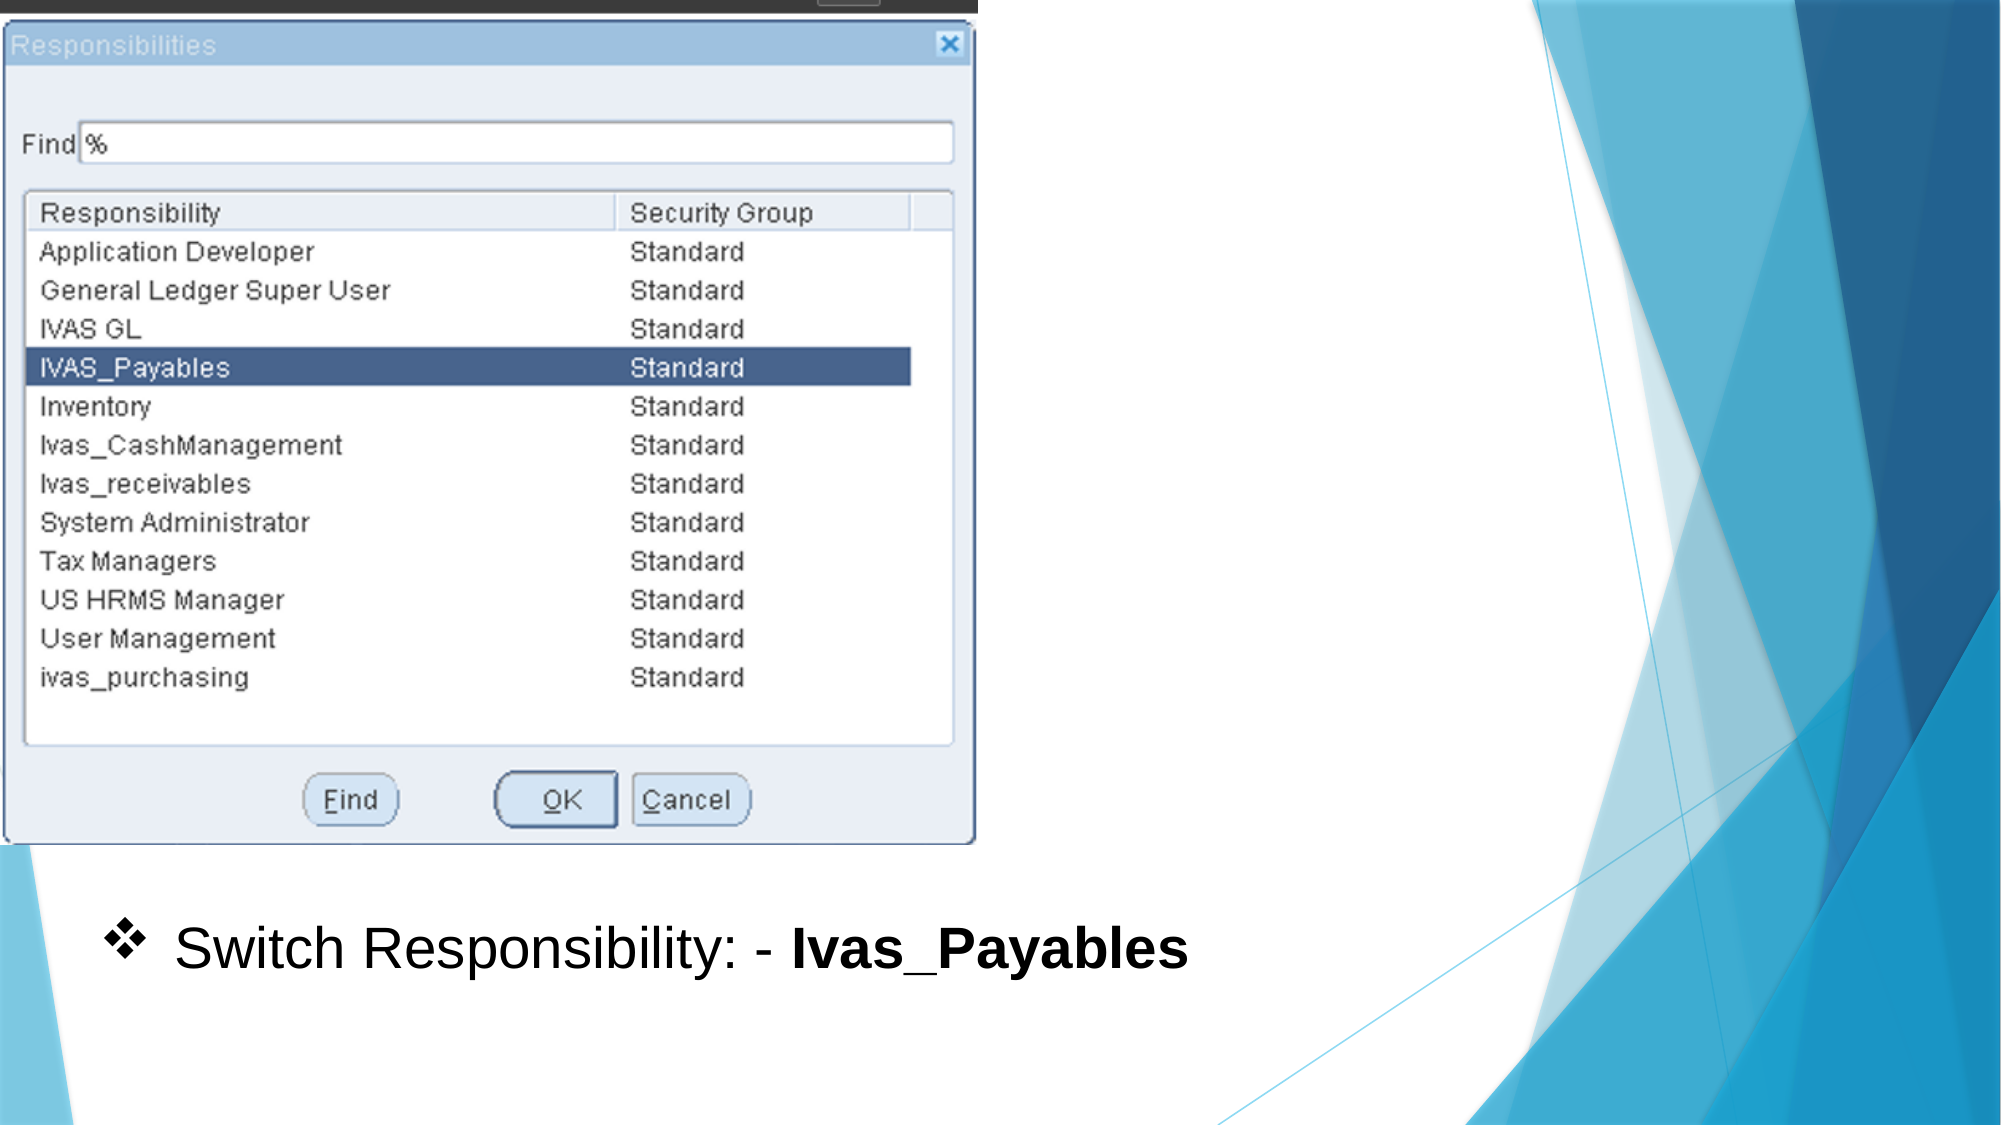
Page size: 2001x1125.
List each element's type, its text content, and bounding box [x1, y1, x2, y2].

title Switch Responsibility: - Ivas_Payables [84, 898, 1495, 1116]
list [0, 0, 978, 846]
